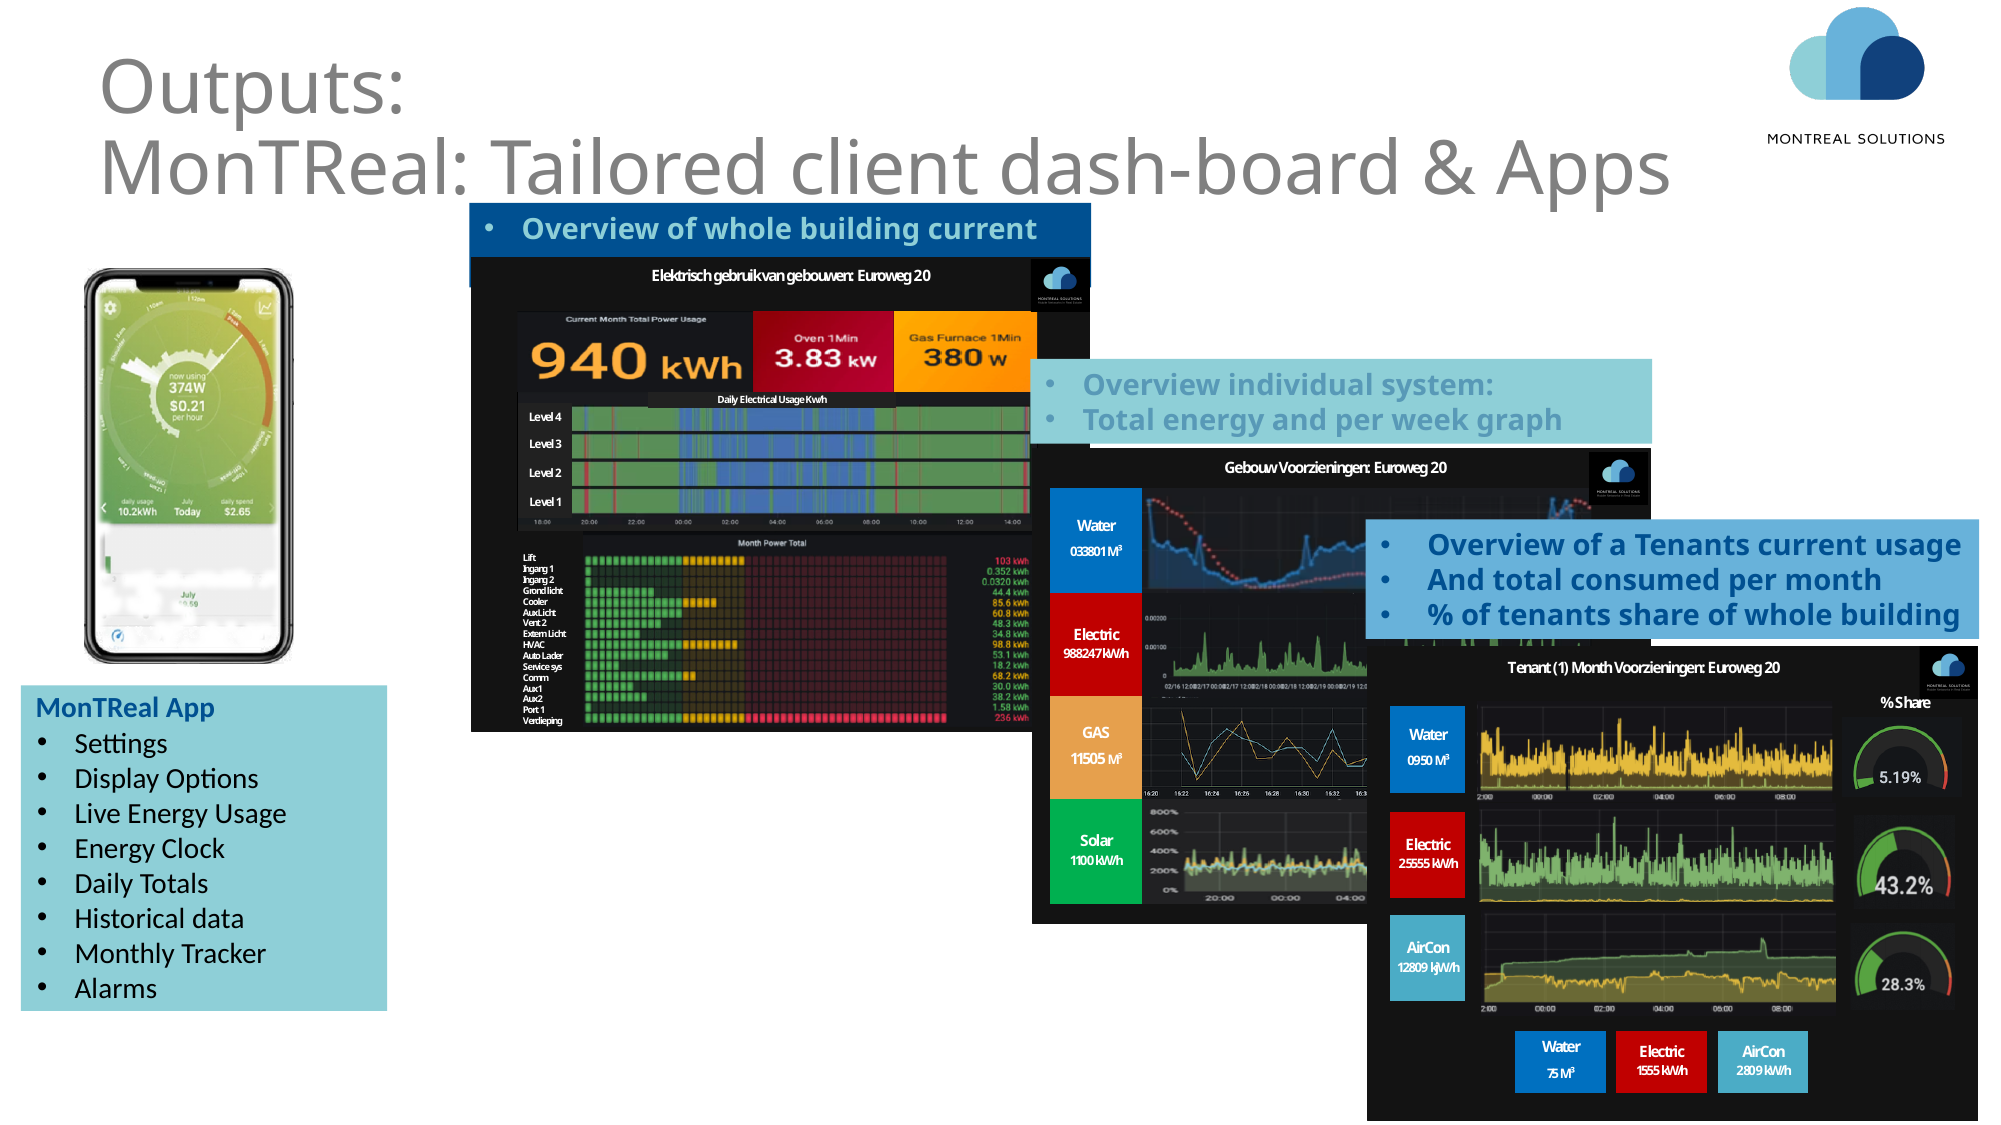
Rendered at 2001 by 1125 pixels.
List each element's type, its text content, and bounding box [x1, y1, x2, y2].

picture [1734, 0, 1979, 187]
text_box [20, 254, 1980, 1122]
text_box Overview of whole building current usage [469, 202, 1092, 254]
text_box Outputs: MonTReal: Tailored client dash-board & Apps [84, 41, 1691, 187]
